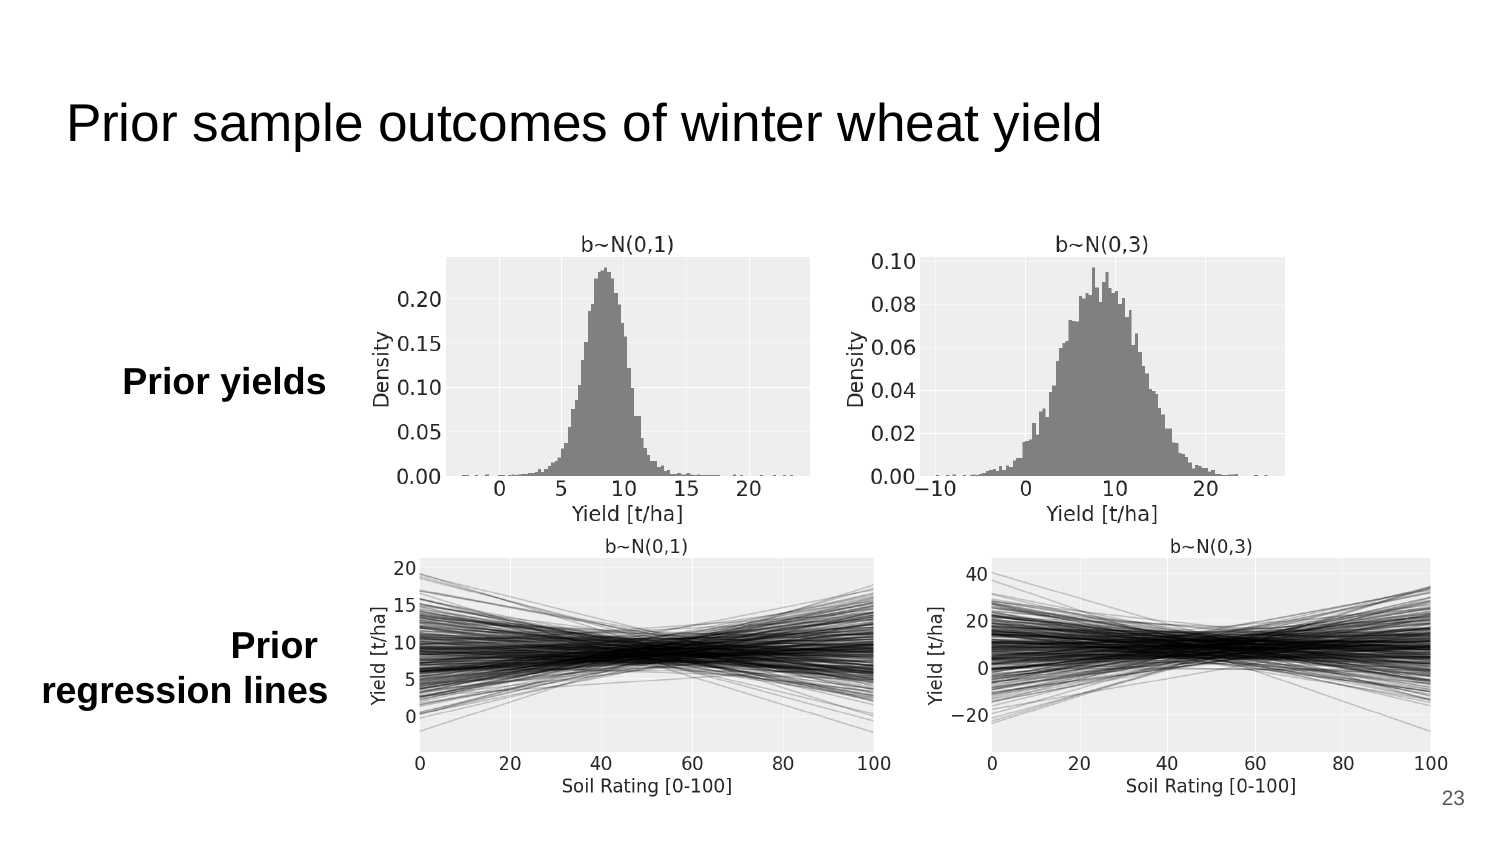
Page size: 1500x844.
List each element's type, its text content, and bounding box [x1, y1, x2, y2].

text_box Prior regression lines [18, 605, 344, 726]
picture [363, 227, 1454, 802]
text_box Prior yields [80, 341, 342, 417]
title Prior sample outcomes of winter wheat yield [51, 72, 1449, 167]
slide_number 23 [1389, 764, 1480, 830]
